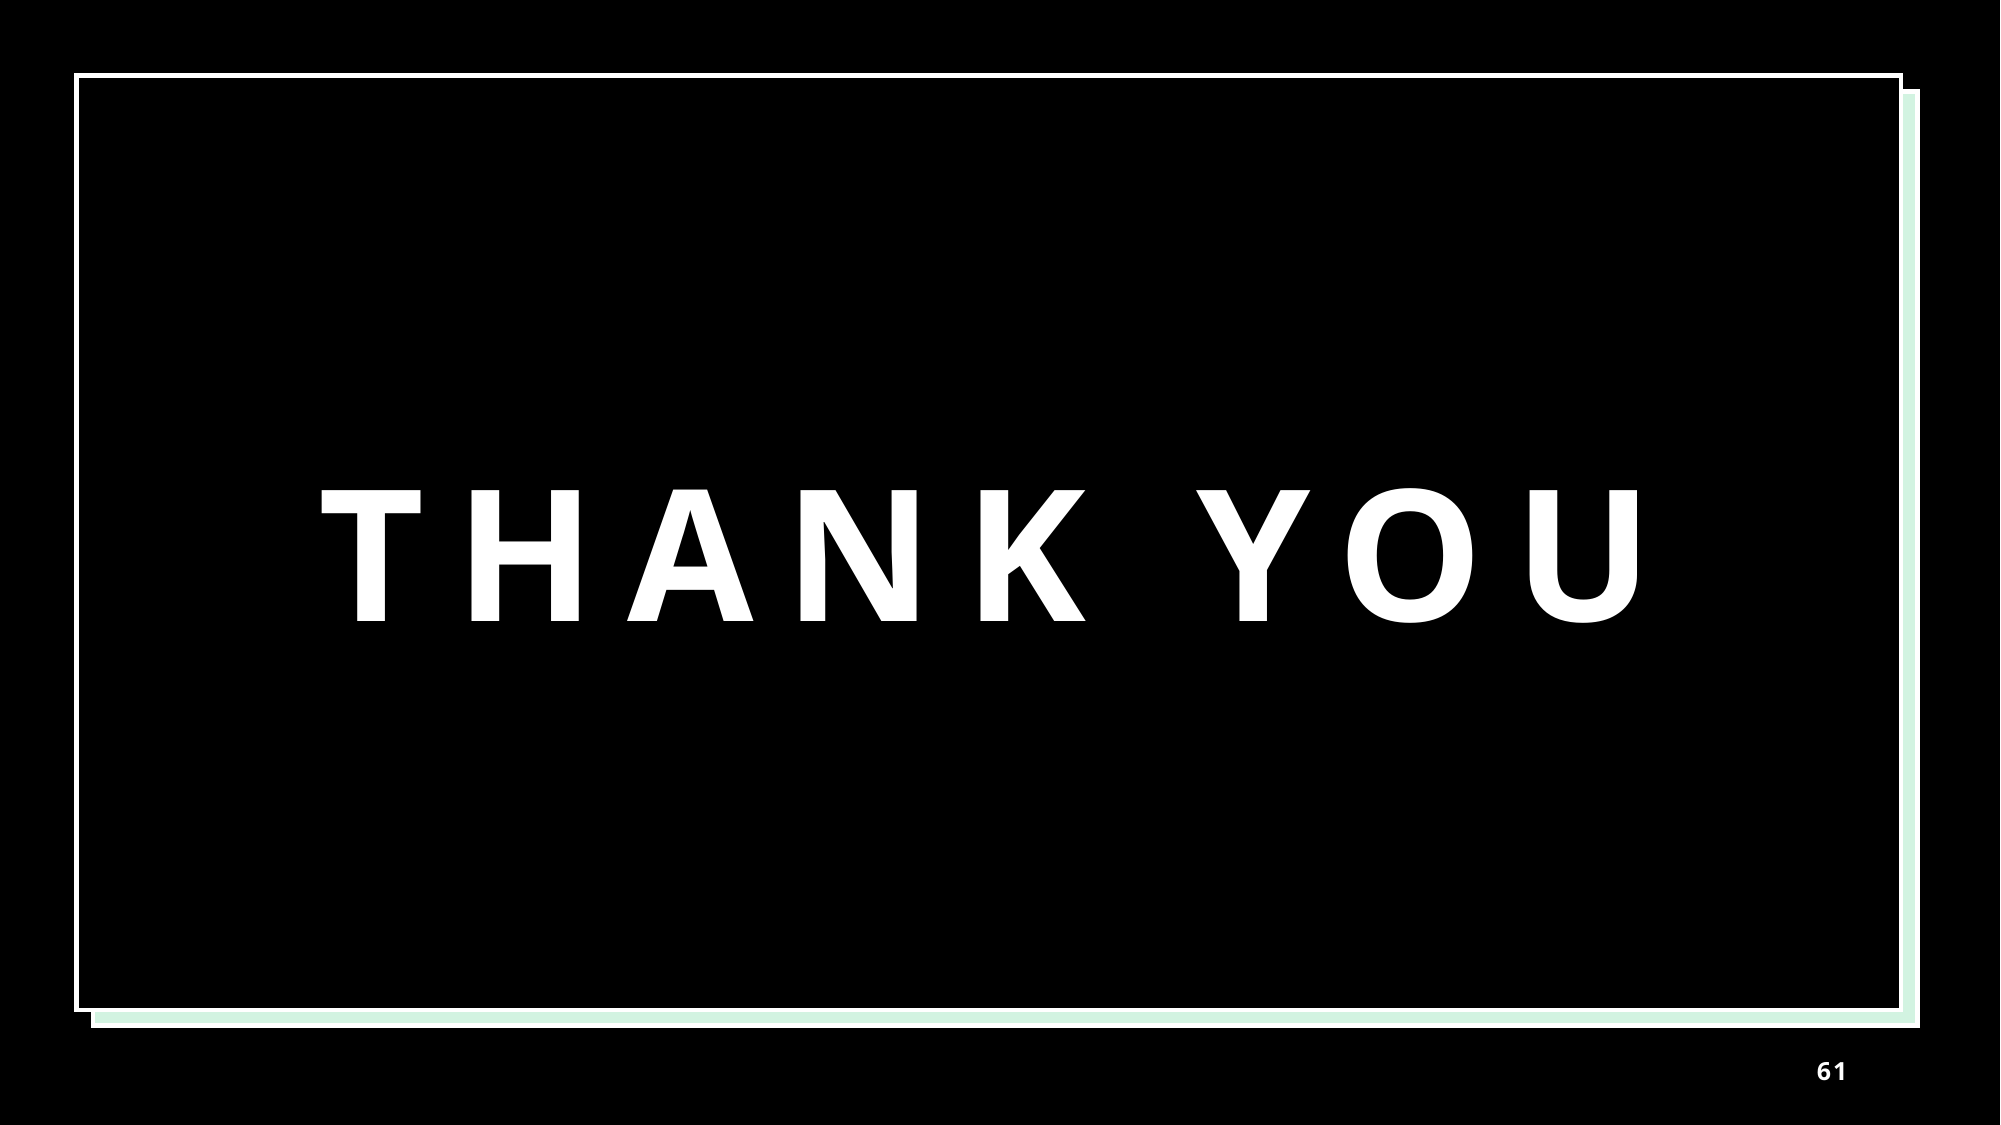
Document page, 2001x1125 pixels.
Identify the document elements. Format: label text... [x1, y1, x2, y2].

slide_number 61 [1412, 1042, 1863, 1103]
title THANK YOU [111, 299, 1863, 826]
